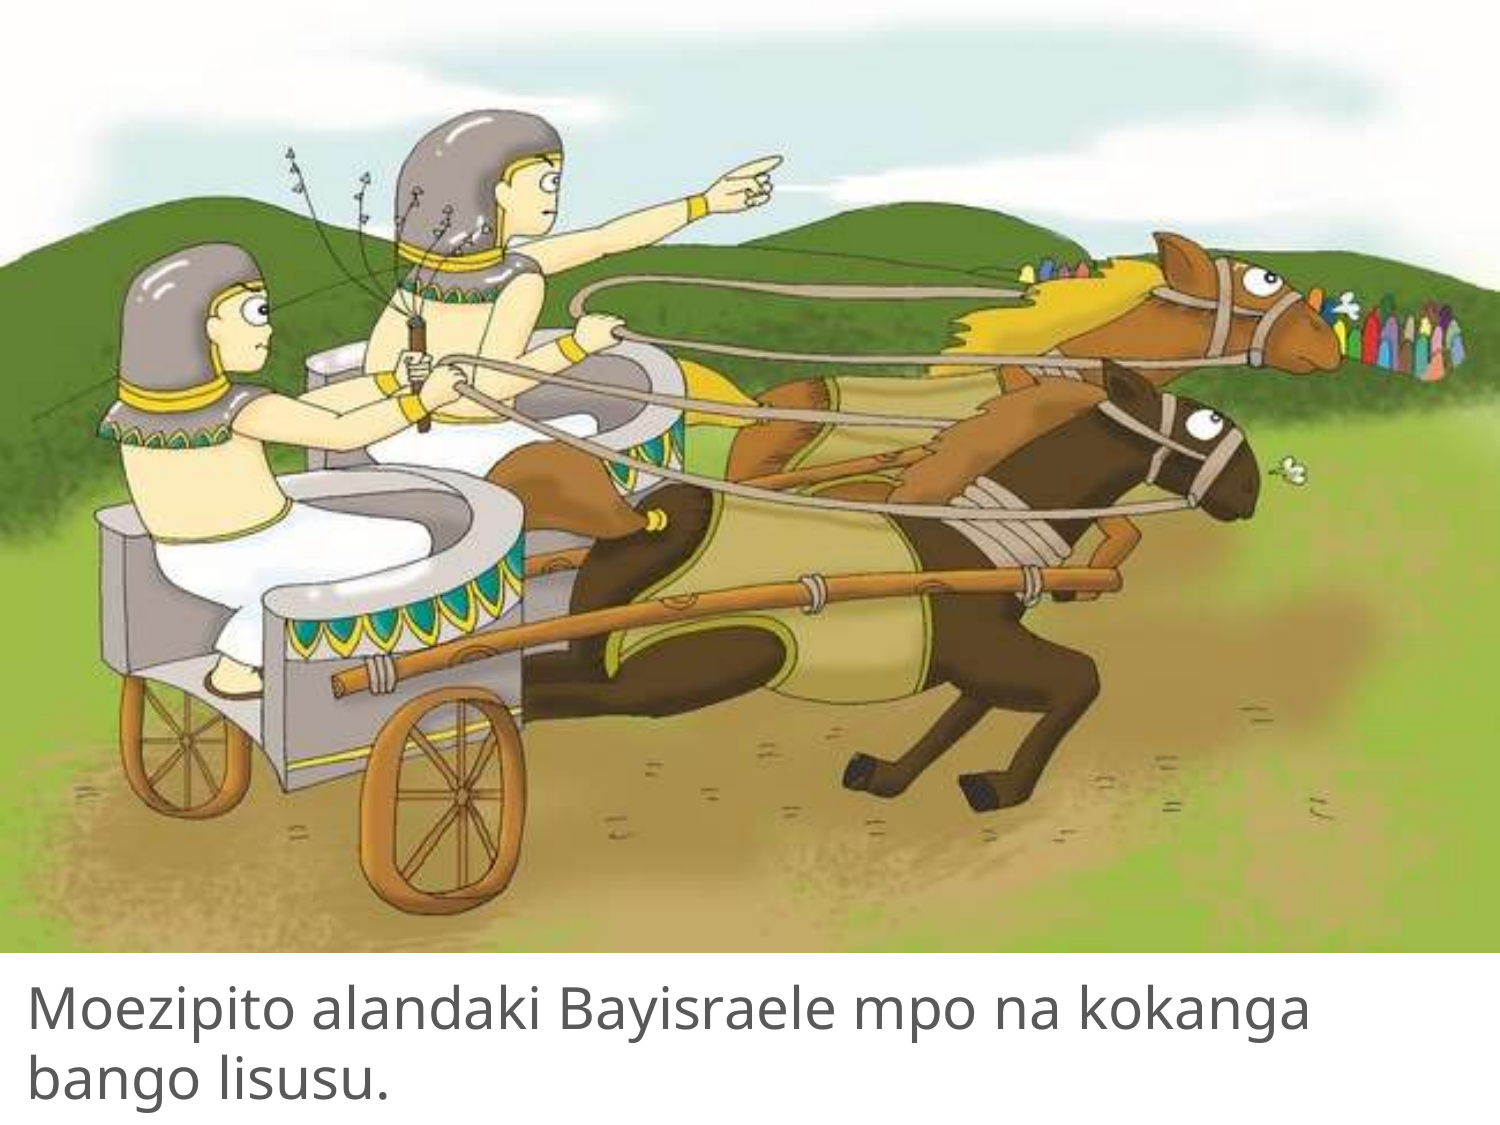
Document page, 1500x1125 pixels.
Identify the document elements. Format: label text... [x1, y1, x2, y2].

picture [0, 0, 1500, 953]
text_box Moezipito alandaki Bayisraele mpo na kokanga bango lisusu. [11, 964, 1483, 1119]
